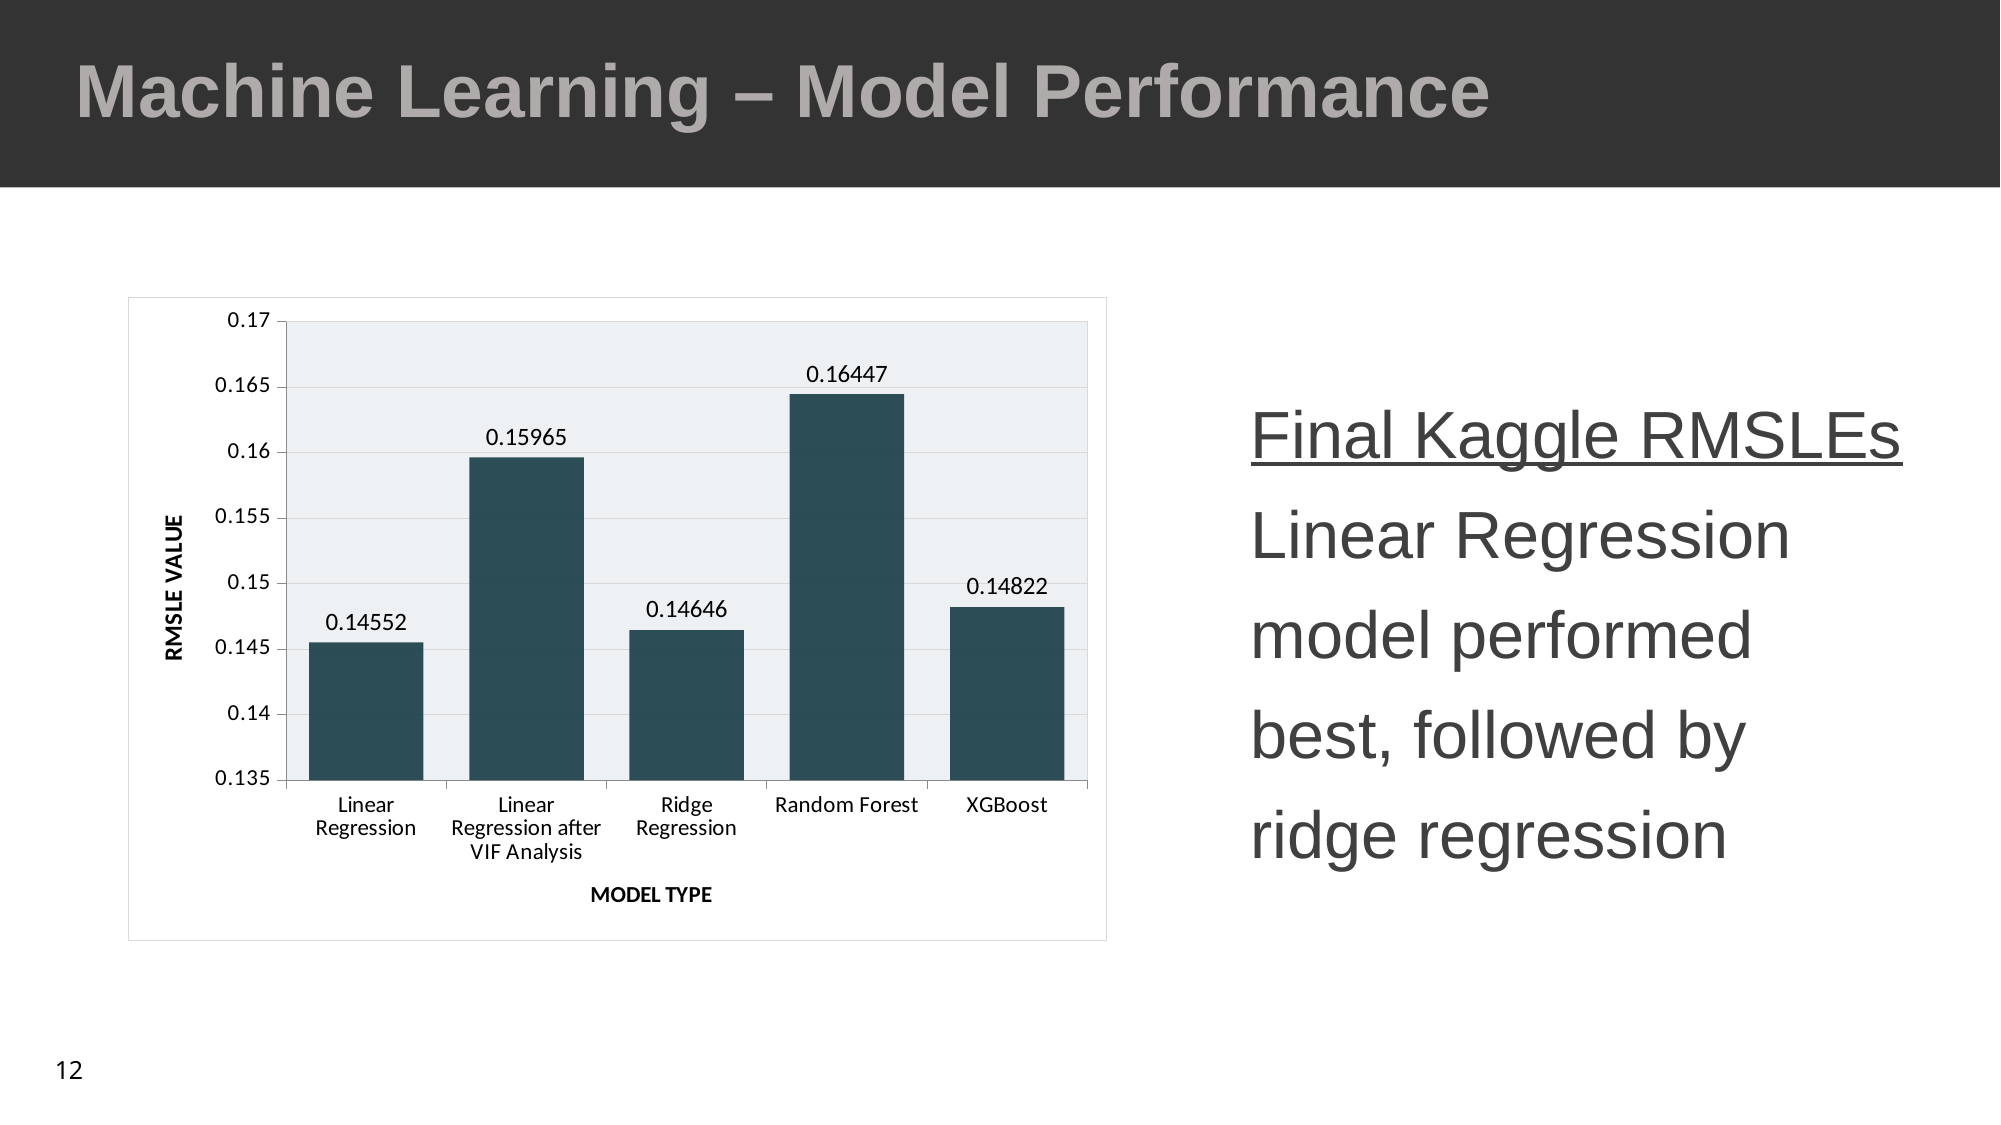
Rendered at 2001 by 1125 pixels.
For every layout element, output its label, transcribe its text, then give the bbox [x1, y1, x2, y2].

text_box Final Kaggle RMSLEs Linear Regression model performed best, followed by ridge regression [1161, 344, 1925, 879]
title Machine Learning – Model Performance [75, 0, 1925, 188]
chart [128, 297, 1107, 941]
slide_number 12 [54, 1054, 129, 1085]
